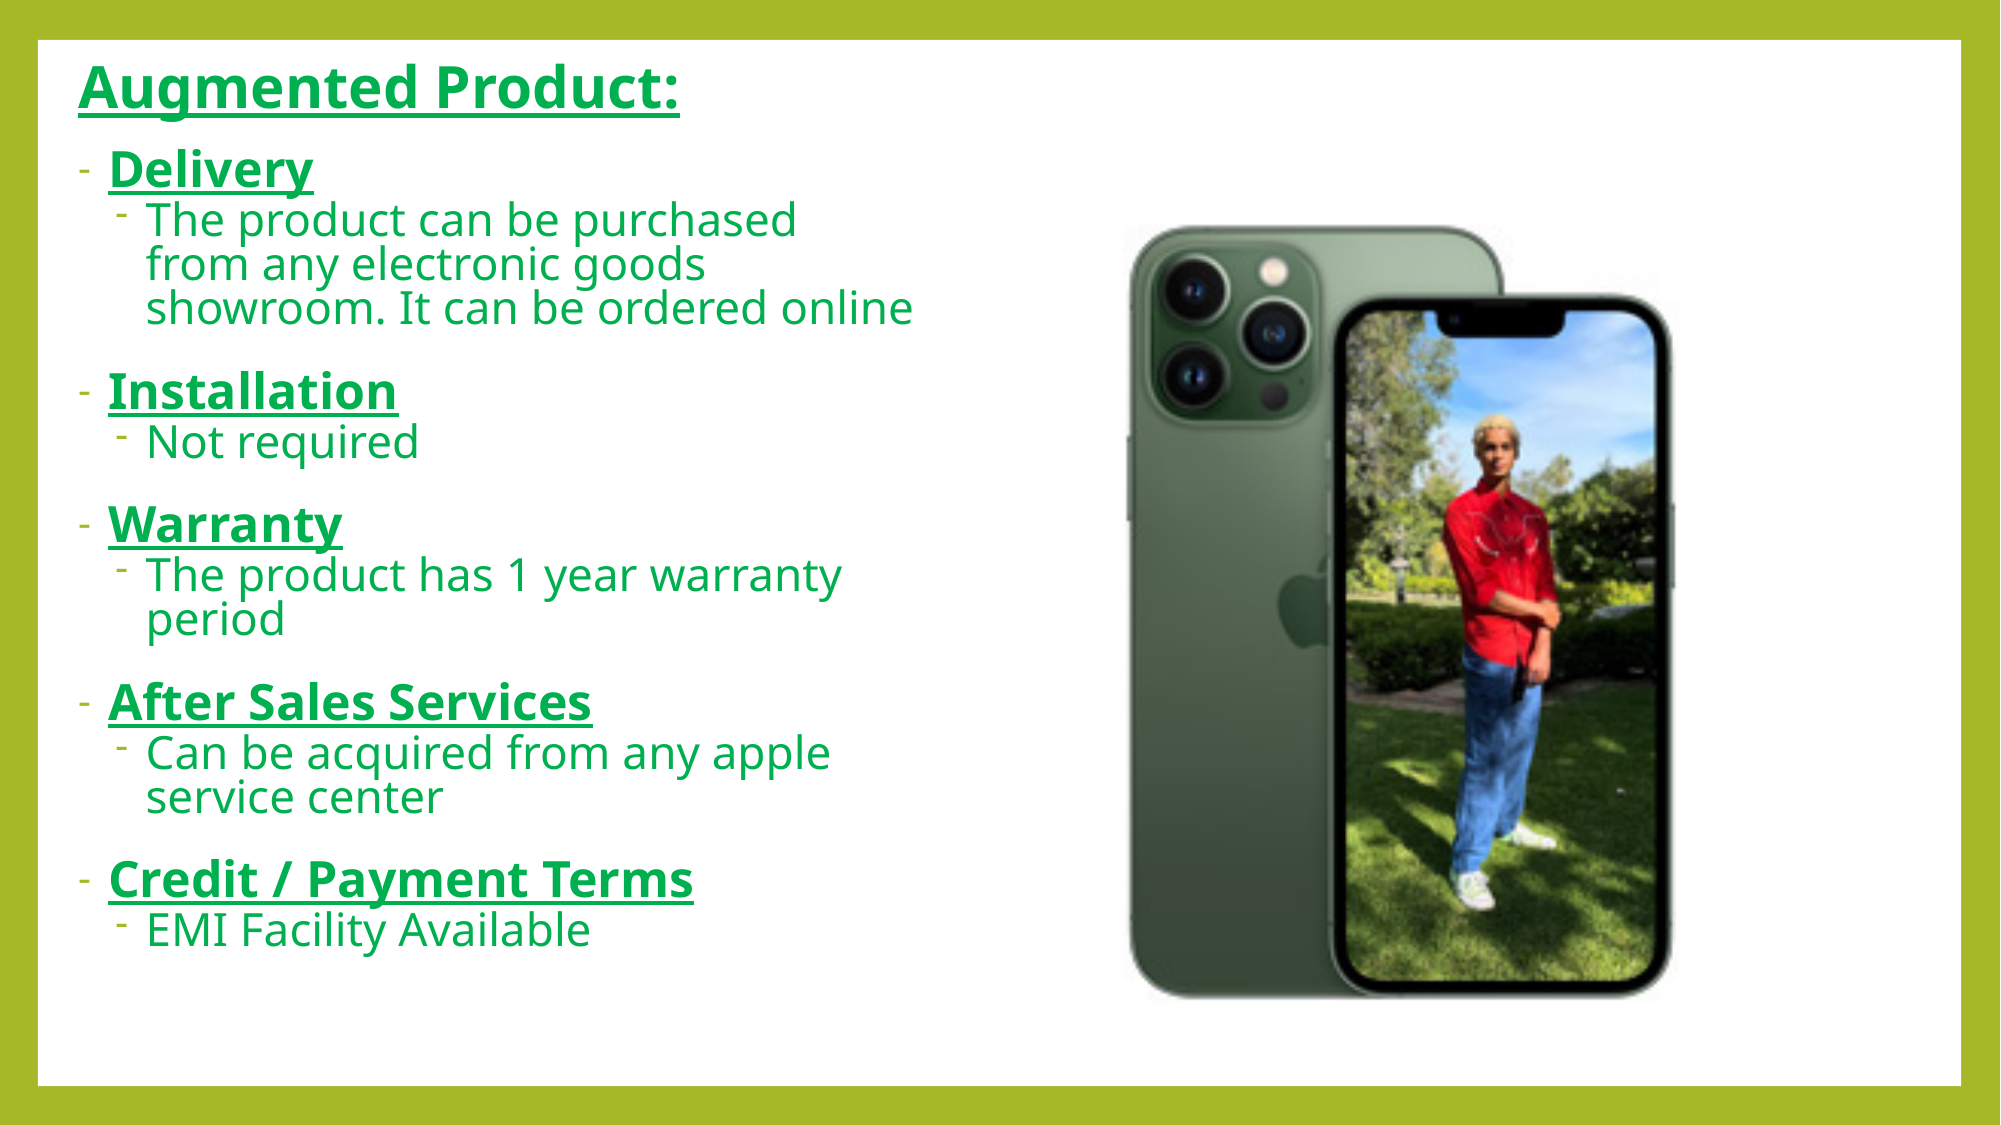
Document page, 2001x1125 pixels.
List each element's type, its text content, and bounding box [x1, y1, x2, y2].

list Augmented Product: Delivery The product can be purchased from any electronic goods showroom. It can be ordered online Installation Not required Warranty The product has 1 year warranty period After Sales Services Can be acquired from any apple service center Credit / Payment Terms EMI Facility Available [55, 56, 930, 1082]
picture [1082, 199, 1737, 1052]
